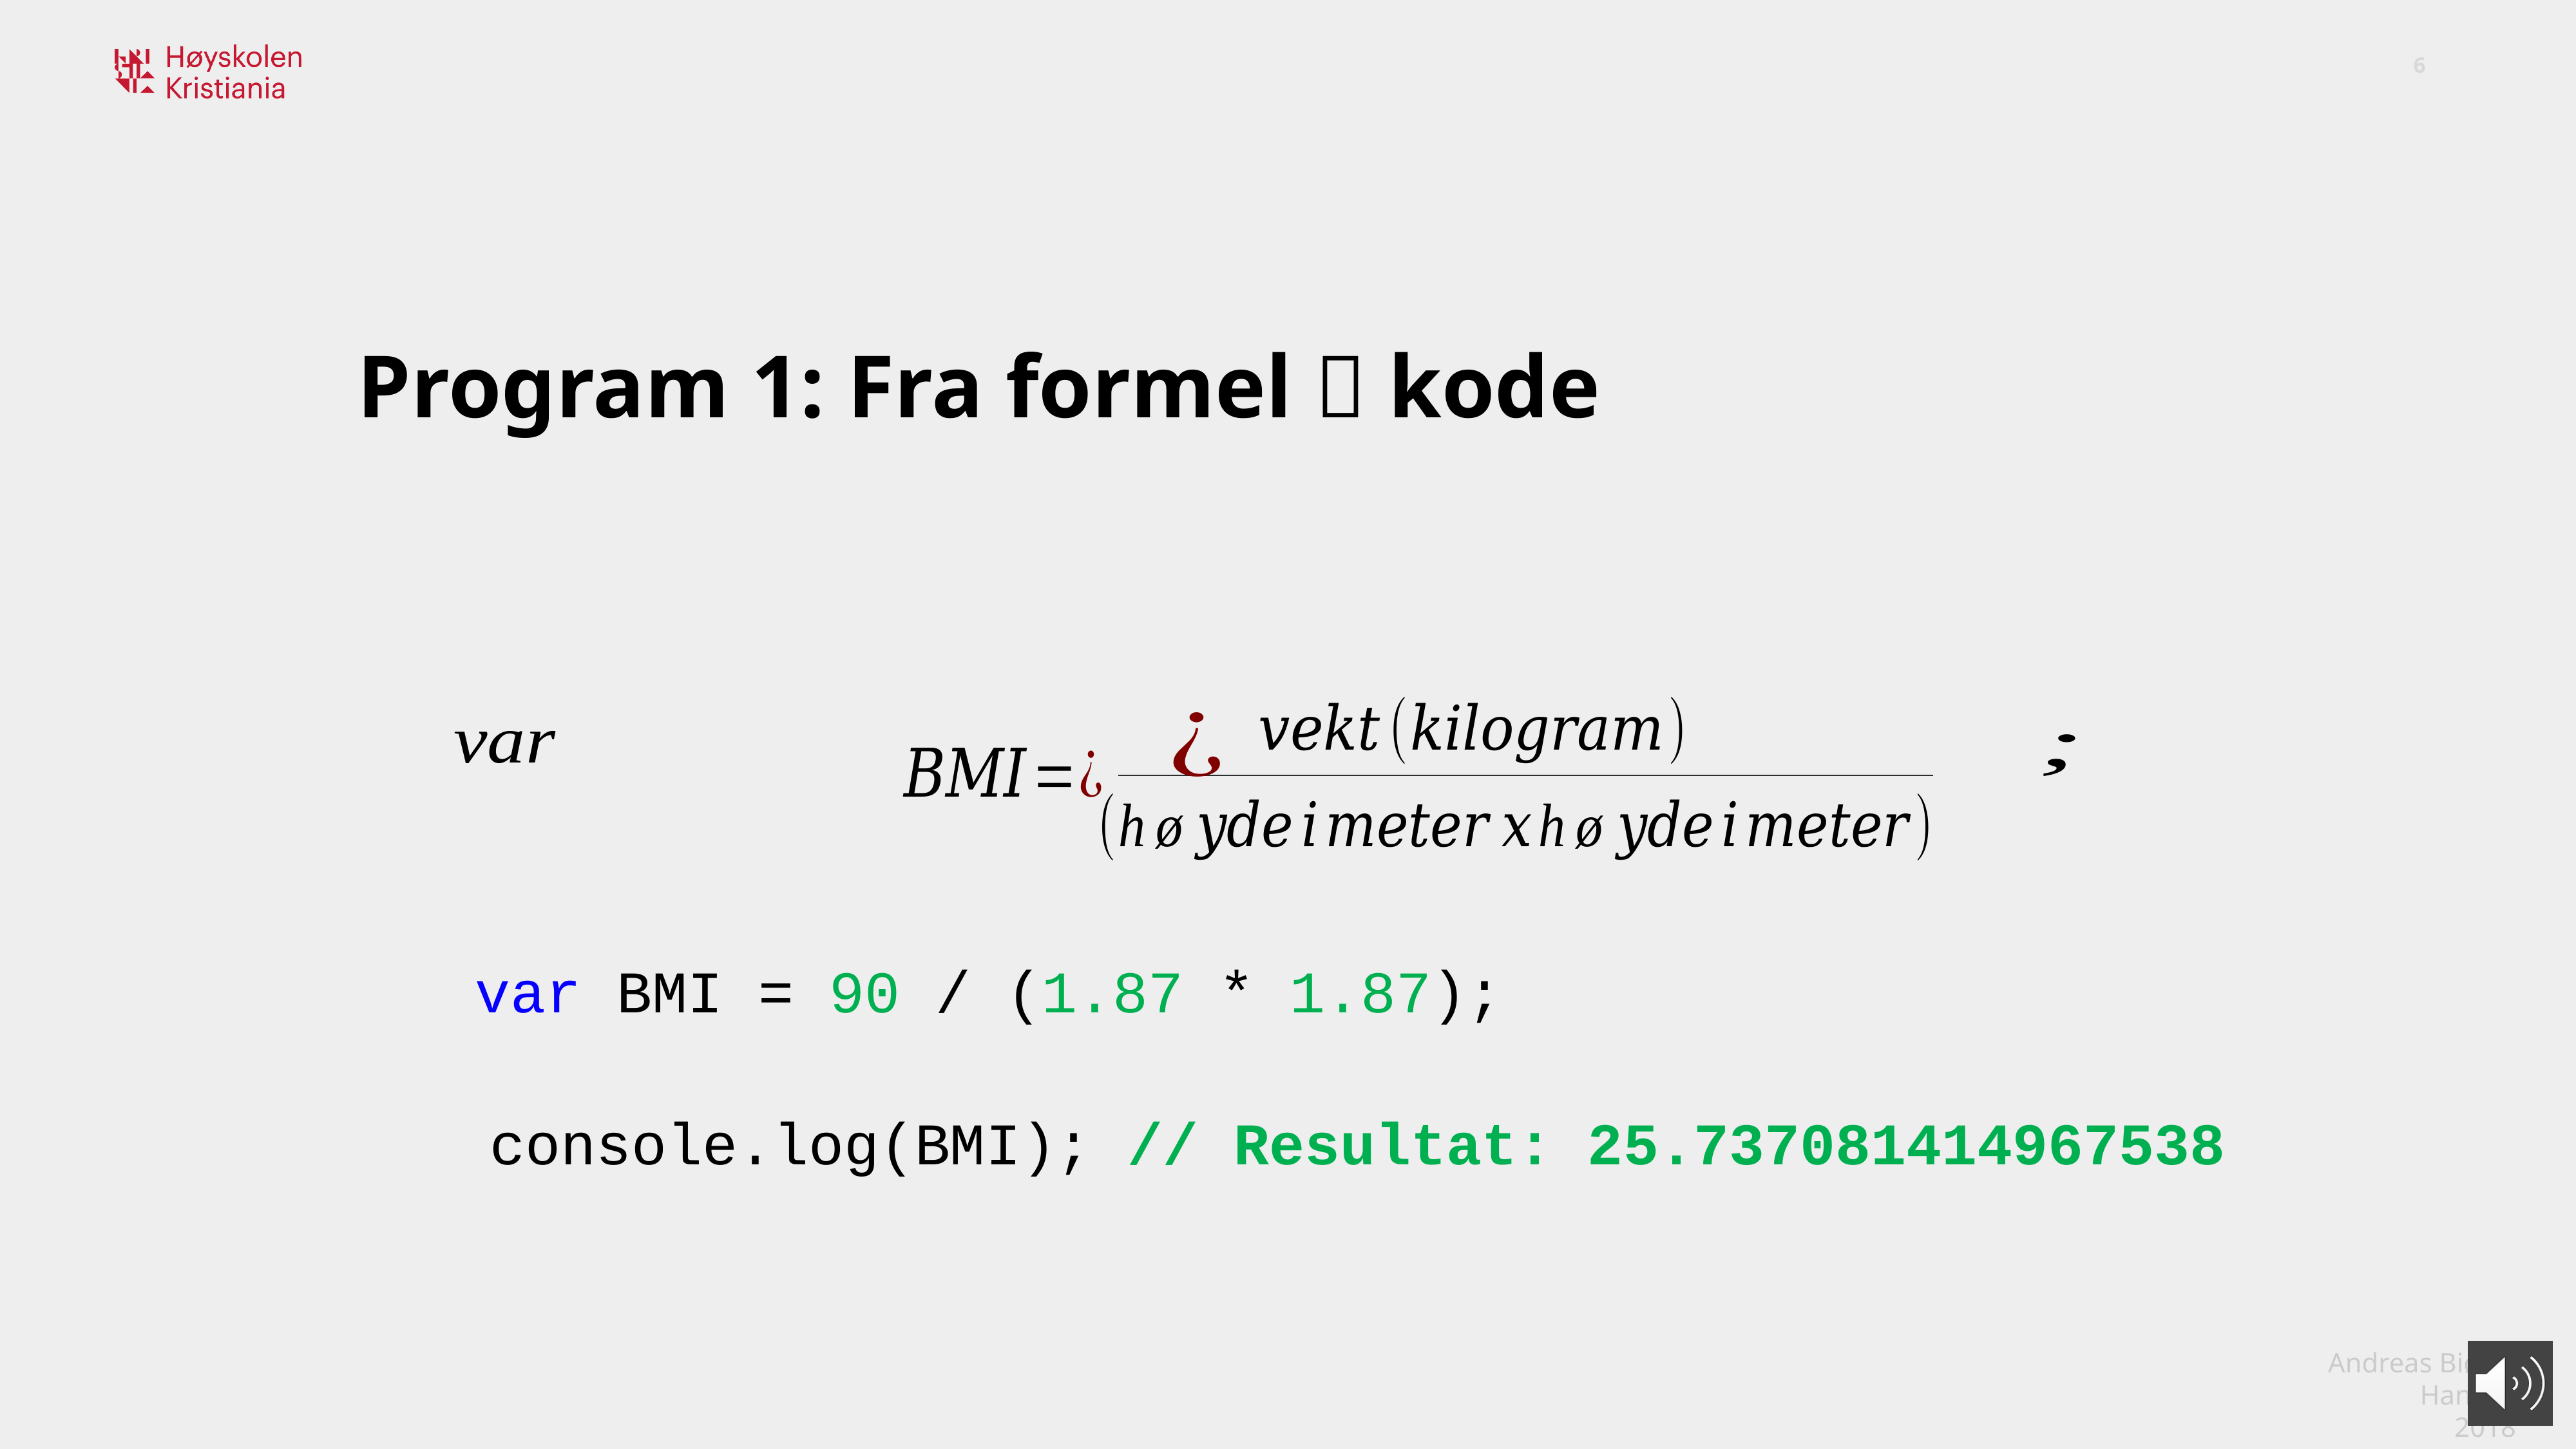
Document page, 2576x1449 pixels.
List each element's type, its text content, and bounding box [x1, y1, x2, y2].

text_box [1065, 375, 1503, 775]
text_box console.log(BMI); // Resultat: 25.737081414967538 [480, 1101, 2236, 1182]
text_box Program 1: Fra formel  kode [357, 325, 1688, 426]
picture [2466, 1340, 2553, 1426]
picture [160, 35, 314, 135]
picture [115, 49, 157, 95]
text_box [1219, 781, 1348, 813]
text_box var BMI = 90 / (1.87 * 1.87); [466, 948, 1512, 1029]
